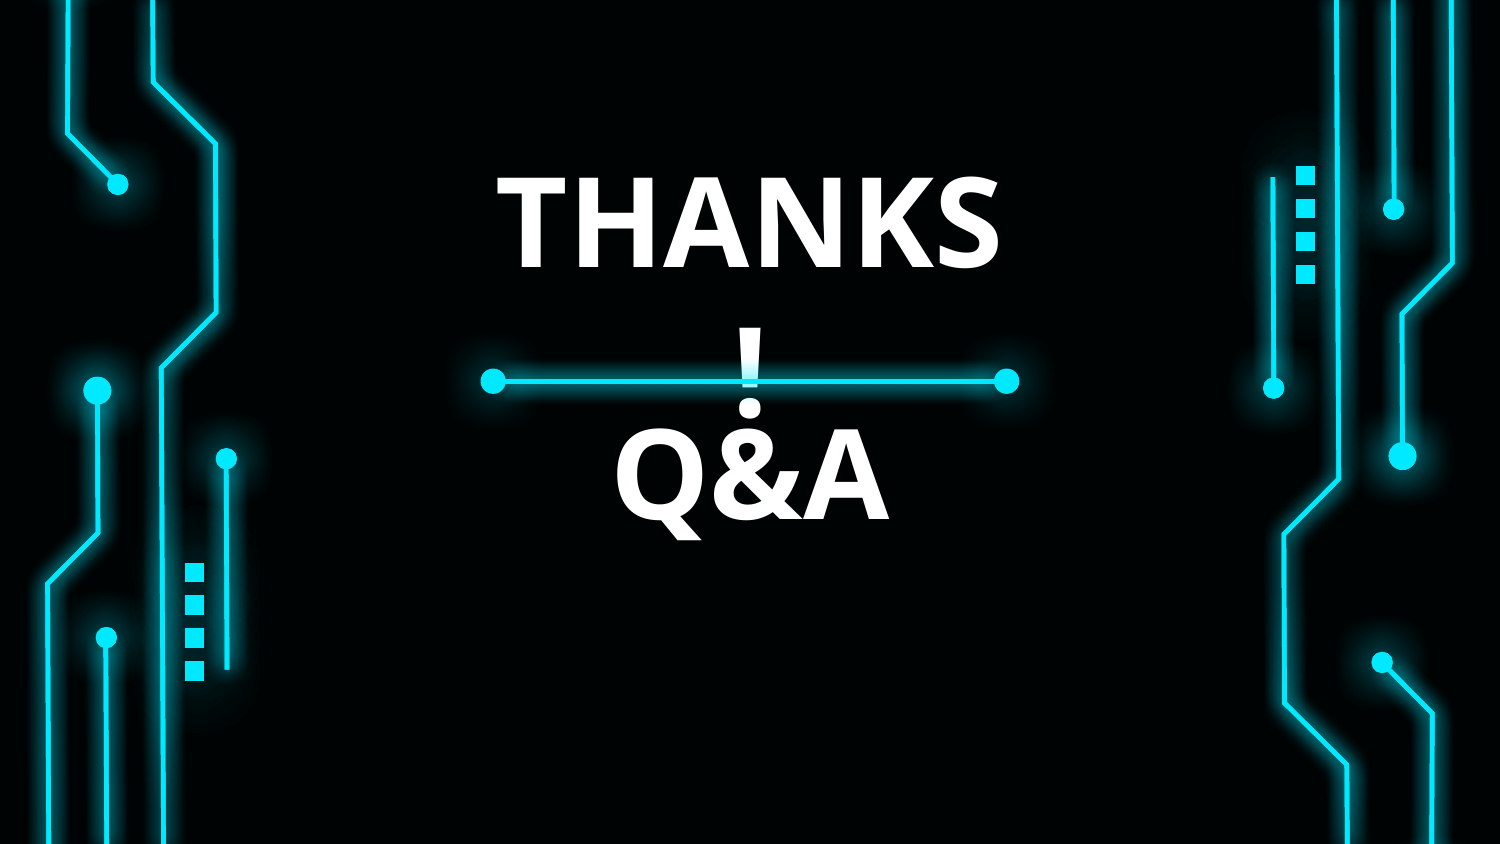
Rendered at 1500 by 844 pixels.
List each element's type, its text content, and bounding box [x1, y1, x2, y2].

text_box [481, 369, 1019, 393]
title THANKS! [464, 229, 1036, 357]
title Q&A [464, 405, 1036, 534]
